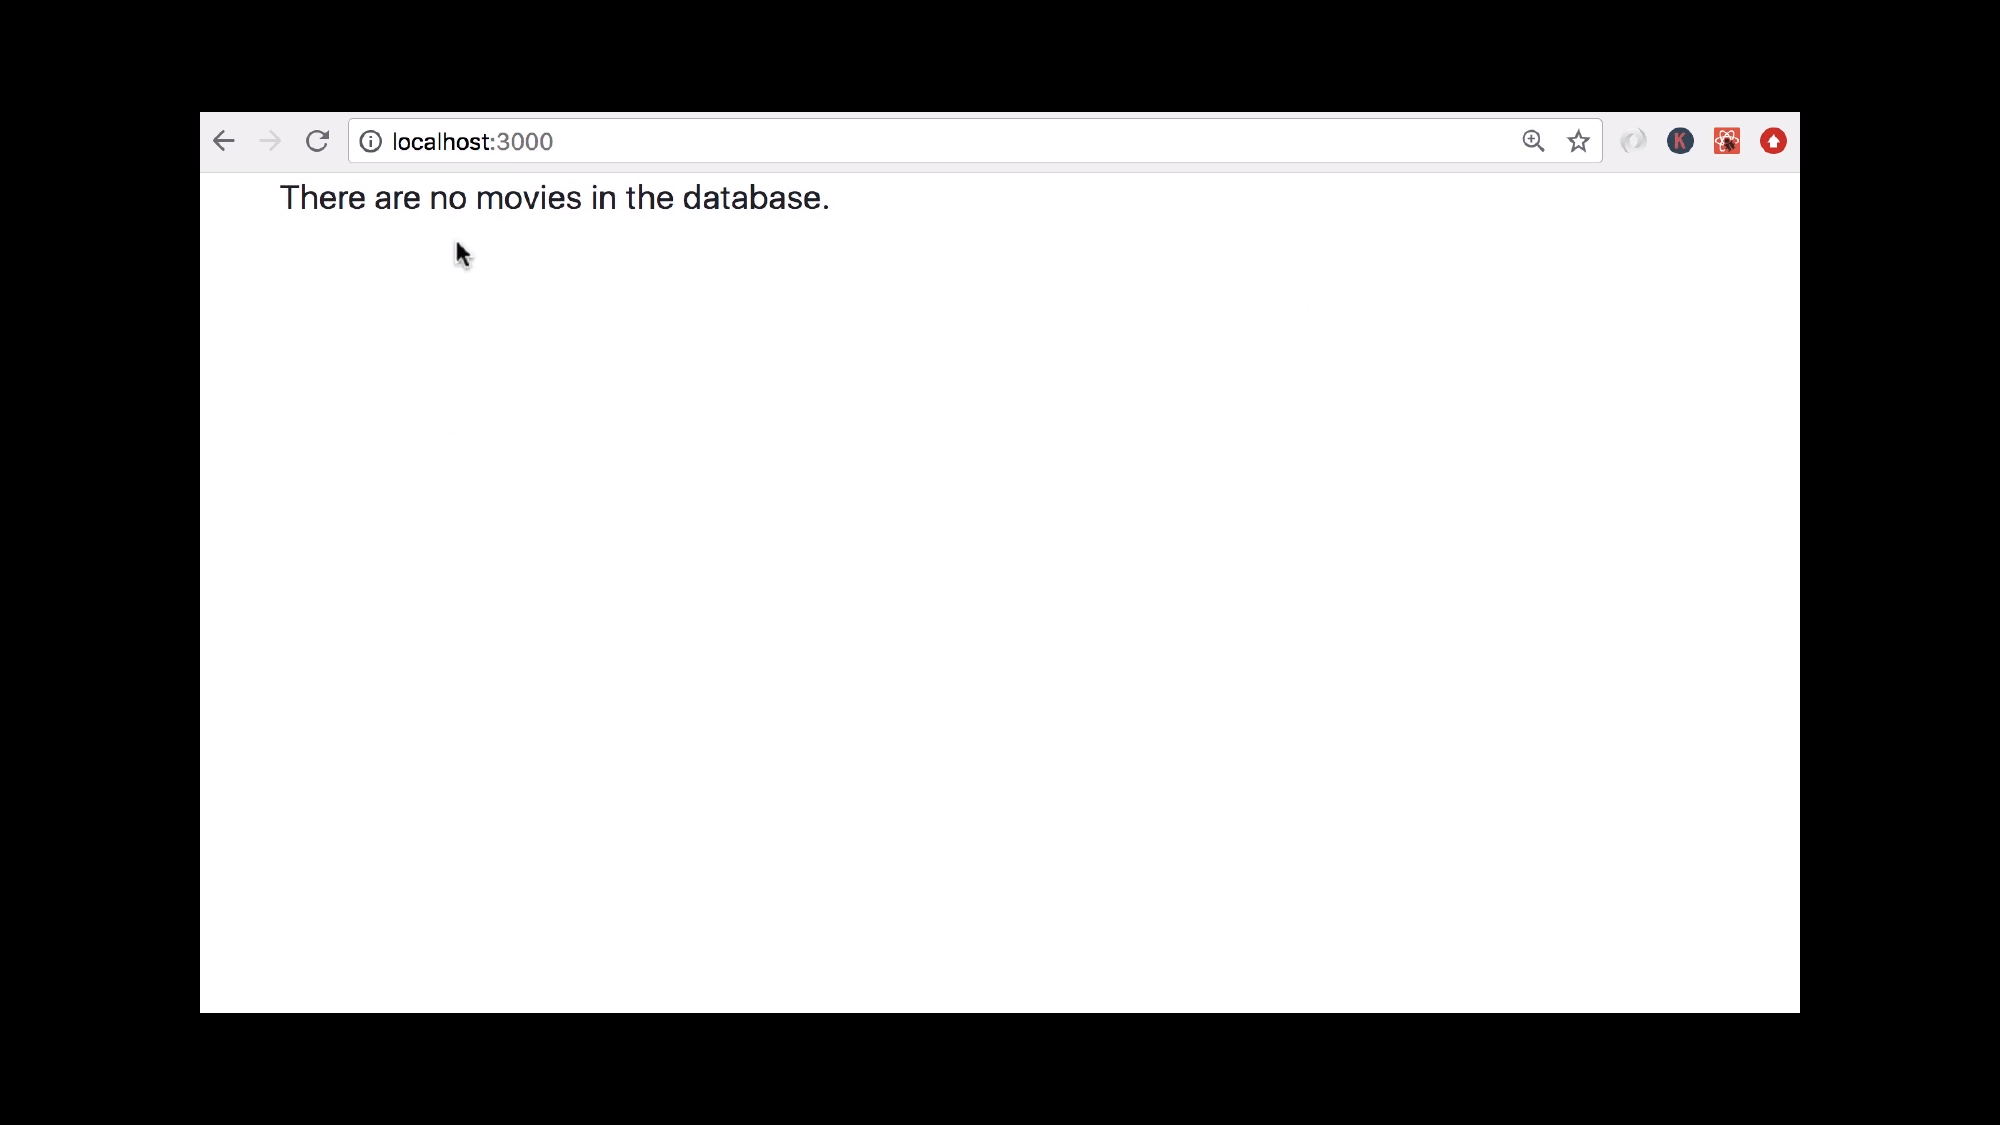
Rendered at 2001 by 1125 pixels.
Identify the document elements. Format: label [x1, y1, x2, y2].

picture [199, 112, 1800, 1013]
